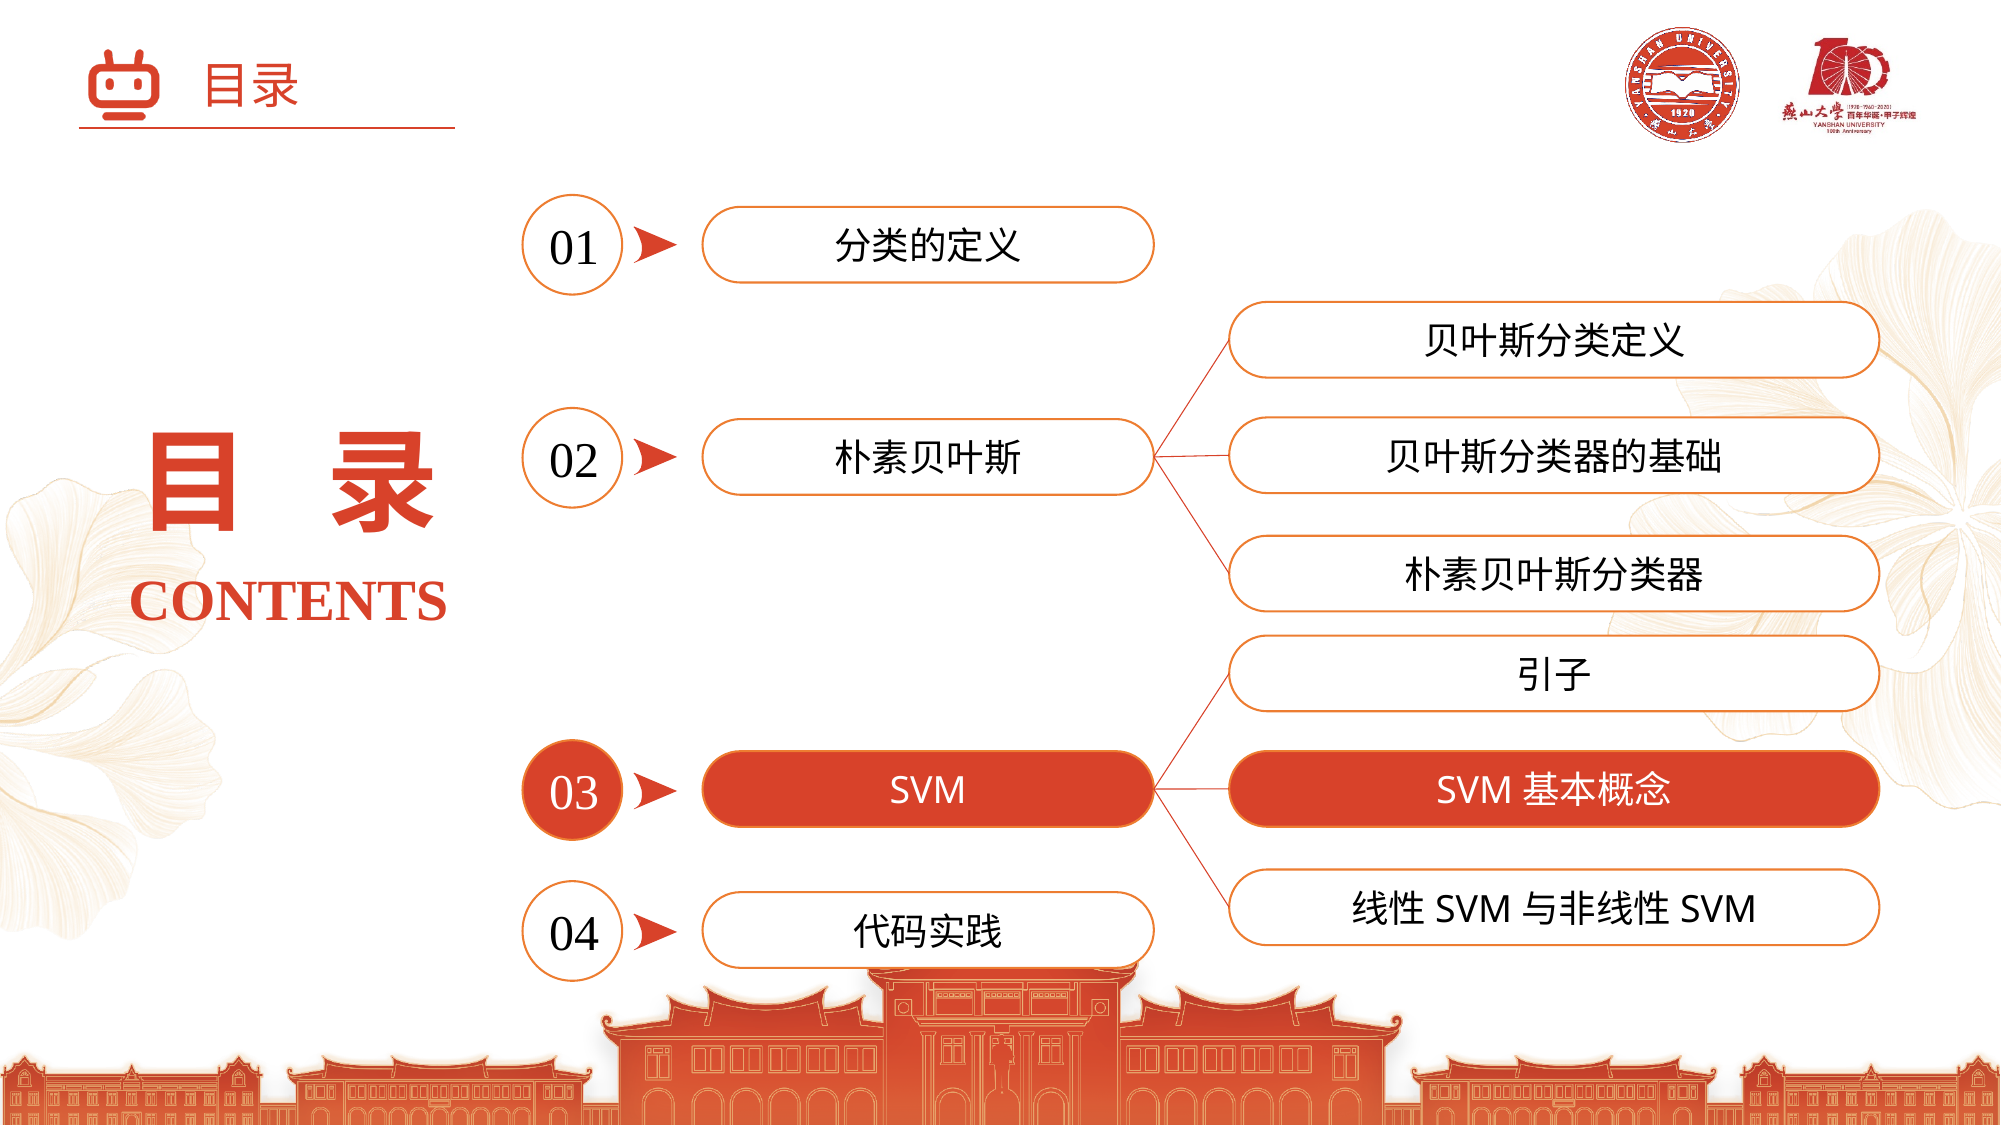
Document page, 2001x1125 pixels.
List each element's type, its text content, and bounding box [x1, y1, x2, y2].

picture [1529, 188, 2001, 855]
text_box [615, 430, 624, 486]
text_box 01 [534, 206, 615, 282]
picture [0, 330, 2000, 1125]
text_box 目录 [185, 46, 316, 121]
text_box SVM [701, 750, 1153, 828]
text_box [1624, 22, 1939, 147]
text_box [615, 762, 624, 818]
text_box 03 [534, 752, 615, 827]
text_box [537, 827, 608, 841]
text_box 引子 [1228, 634, 1529, 713]
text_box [1153, 673, 1230, 788]
text_box [539, 406, 606, 419]
text_box [521, 424, 534, 492]
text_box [1153, 456, 1230, 574]
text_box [1153, 339, 1230, 455]
text_box [539, 193, 606, 206]
text_box [631, 437, 680, 478]
text_box [537, 495, 607, 509]
text_box SVM基本概念 [1230, 750, 1529, 828]
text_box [1153, 789, 1230, 908]
text_box 贝叶斯分类定义 [1228, 300, 1529, 379]
text_box 朴素贝叶斯 [701, 418, 1153, 496]
text_box [521, 211, 534, 279]
text_box 分类的定义 [701, 205, 1155, 284]
text_box [538, 739, 607, 752]
picture [78, 39, 169, 127]
text_box [631, 771, 680, 812]
text_box 朴素贝叶斯分类器 [1228, 534, 1529, 613]
text_box [615, 217, 624, 273]
text_box [631, 225, 680, 265]
text_box 贝叶斯分类器的基础 [1230, 416, 1529, 495]
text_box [108, 402, 469, 641]
text_box 02 [534, 419, 615, 495]
text_box [537, 282, 607, 296]
text_box [521, 756, 534, 824]
